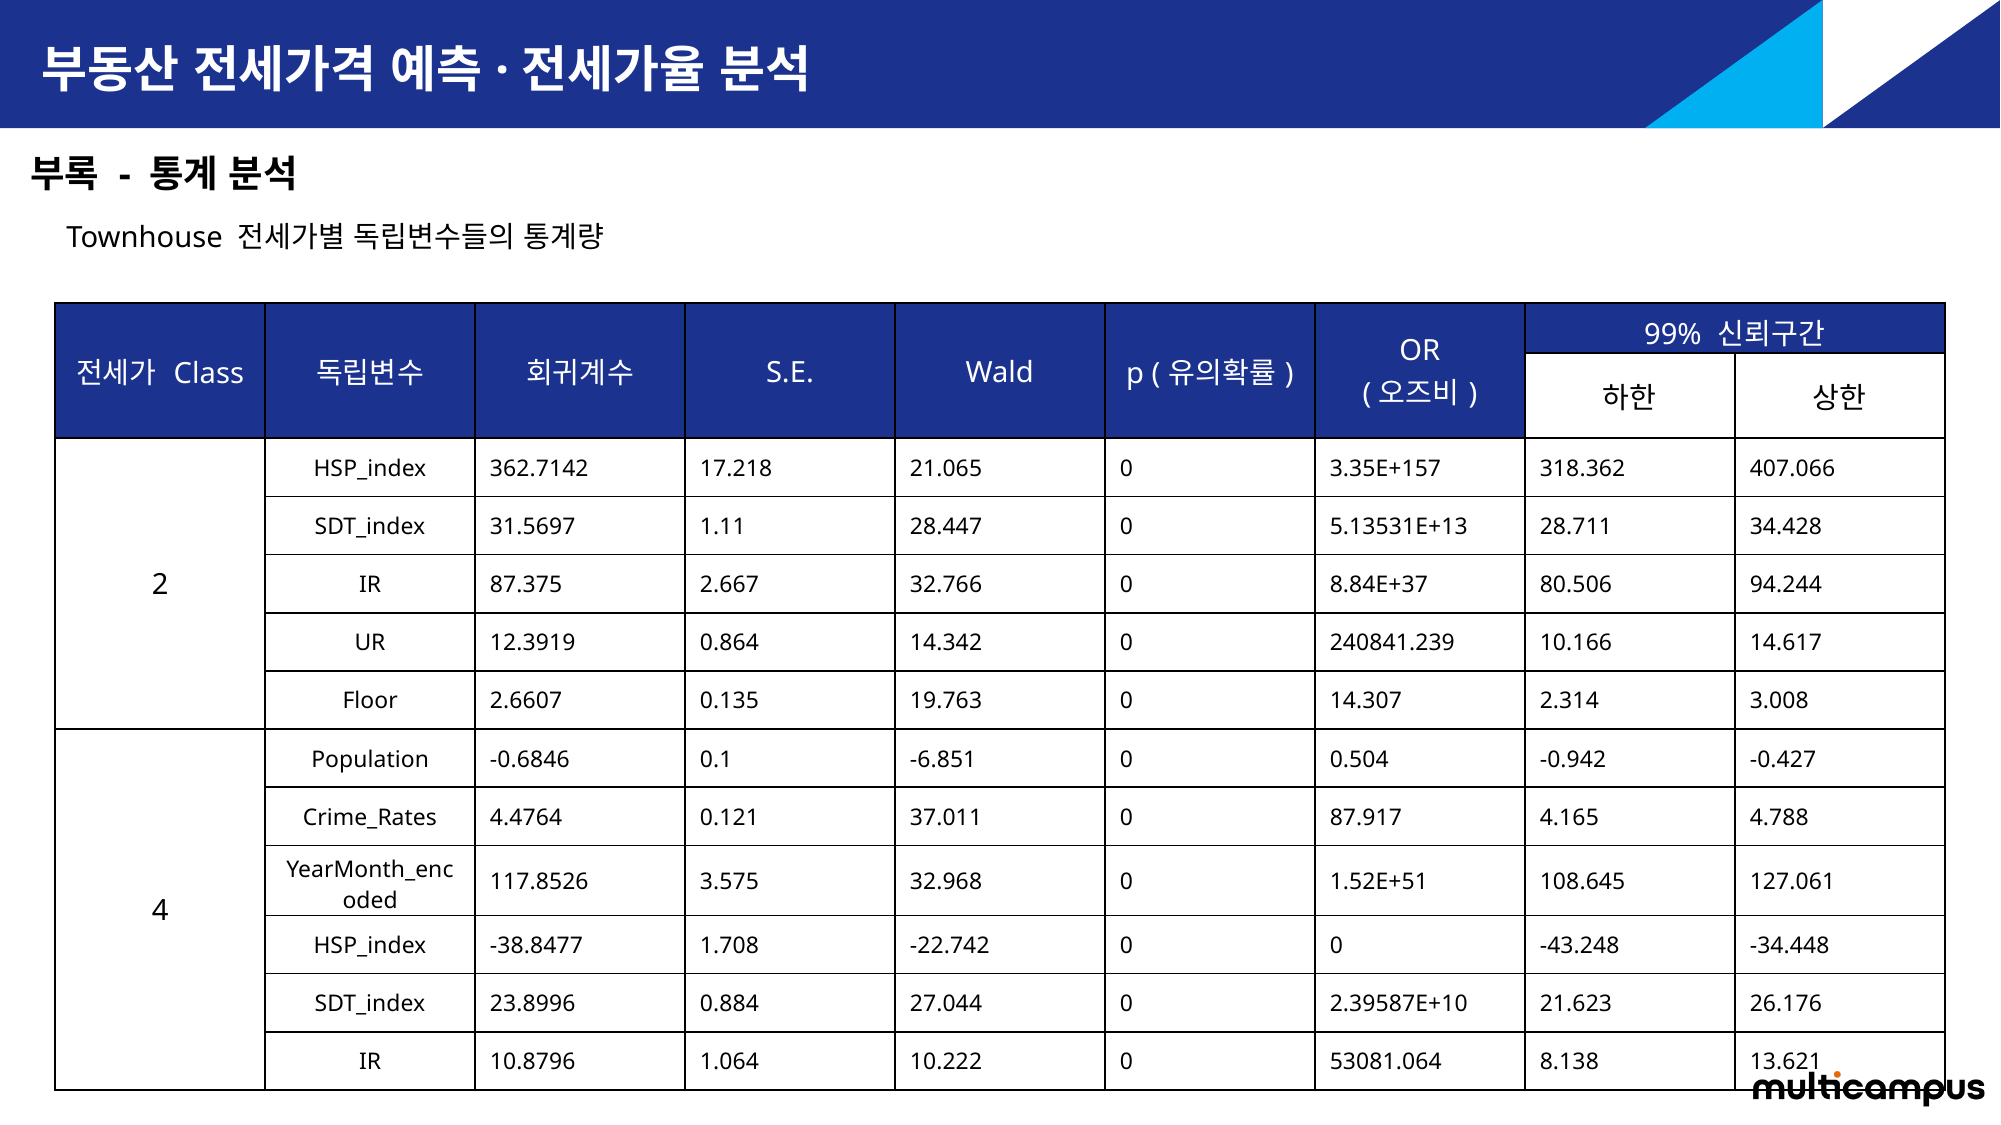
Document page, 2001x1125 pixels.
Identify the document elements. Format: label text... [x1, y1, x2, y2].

table_cell 23.8996 [476, 974, 684, 1031]
table_cell -22.742 [896, 916, 1104, 973]
table_cell 0 [1106, 614, 1314, 670]
text_box 부동산 전세가격 예측·전세가율 분석 [0, 0, 1643, 129]
table_cell 318.362 [1526, 439, 1734, 496]
table_cell 2.6607 [476, 672, 684, 728]
table_cell 19.763 [896, 672, 1104, 728]
table_cell UR [266, 614, 474, 670]
table_cell 28.447 [896, 497, 1104, 554]
table_cell 0.135 [686, 672, 894, 728]
table_cell YearMonth_encoded [266, 846, 474, 915]
table_cell 8.84E+37 [1316, 555, 1524, 612]
table_cell -0.427 [1736, 730, 1944, 786]
table_cell 10.8796 [476, 1033, 684, 1089]
table_header S.E. [686, 304, 894, 437]
table_header p (유의확률) [1106, 304, 1314, 437]
table_cell 14.342 [896, 614, 1104, 670]
table_cell 0.1 [686, 730, 894, 786]
table_cell 4 [56, 730, 264, 1089]
table_cell Population [266, 730, 474, 786]
table_header Wald [896, 304, 1104, 437]
table_cell 4.4764 [476, 788, 684, 845]
table_cell SDT_index [266, 497, 474, 554]
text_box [1644, 0, 2000, 129]
table_header 회귀계수 [476, 304, 684, 437]
table_cell 27.044 [896, 974, 1104, 1031]
text_box Townhouse 전세가별 독립변수들의 통계량 [51, 202, 747, 253]
table_cell 117.8526 [476, 846, 684, 915]
table_cell 21.065 [896, 439, 1104, 496]
table_cell -0.942 [1526, 730, 1734, 786]
table_cell 28.711 [1526, 497, 1734, 554]
table_cell -34.448 [1736, 916, 1944, 973]
table_cell 1.11 [686, 497, 894, 554]
table_cell -38.8477 [476, 916, 684, 973]
table_cell 12.3919 [476, 614, 684, 670]
table_cell 8.138 [1526, 1033, 1734, 1089]
table_cell 127.061 [1736, 846, 1944, 915]
table_cell 1.52E+51 [1316, 846, 1524, 915]
text_box 부록 - 통계 분석 [15, 142, 622, 203]
table_cell 하한 [1526, 354, 1734, 437]
table_header 99% 신뢰구간 [1526, 304, 1944, 352]
table_cell 31.5697 [476, 497, 684, 554]
table_cell 21.623 [1526, 974, 1734, 1031]
table_cell 34.428 [1736, 497, 1944, 554]
table_cell 상한 [1736, 354, 1944, 437]
table_cell 3.35E+157 [1316, 439, 1524, 496]
table_cell 10.166 [1526, 614, 1734, 670]
table_cell 2.39587E+10 [1316, 974, 1524, 1031]
table_cell 0 [1316, 916, 1524, 973]
table_cell 1.064 [686, 1033, 894, 1089]
table_cell 0 [1106, 974, 1314, 1031]
table_cell 32.968 [896, 846, 1104, 915]
table_cell -0.6846 [476, 730, 684, 786]
table_cell HSP_index [266, 916, 474, 973]
table_cell 80.506 [1526, 555, 1734, 612]
table_cell 3.008 [1736, 672, 1944, 728]
table_cell HSP_index [266, 439, 474, 496]
table_cell 32.766 [896, 555, 1104, 612]
table_cell 362.7142 [476, 439, 684, 496]
table_cell 108.645 [1526, 846, 1734, 915]
table_header 독립변수 [266, 304, 474, 437]
table_cell 87.375 [476, 555, 684, 612]
table_cell 37.011 [896, 788, 1104, 845]
table_cell 0 [1106, 439, 1314, 496]
table_cell 3.575 [686, 846, 894, 915]
table_header 전세가 Class [56, 304, 264, 437]
table_cell 26.176 [1736, 974, 1944, 1031]
table_cell 0 [1106, 916, 1314, 973]
table_cell Crime_Rates [266, 788, 474, 845]
table_header OR (오즈비) [1316, 304, 1524, 437]
table_cell IR [266, 1033, 474, 1089]
table_cell 0 [1106, 497, 1314, 554]
table_cell 0.121 [686, 788, 894, 845]
table_cell 4.788 [1736, 788, 1944, 845]
table_cell 0 [1106, 1033, 1314, 1089]
table_cell 94.244 [1736, 555, 1944, 612]
table_cell 1.708 [686, 916, 894, 973]
table_cell 10.222 [896, 1033, 1104, 1089]
table_cell 14.307 [1316, 672, 1524, 728]
table_cell 0 [1106, 730, 1314, 786]
table_cell Floor [266, 672, 474, 728]
table_cell SDT_index [266, 974, 474, 1031]
table_cell 2.314 [1526, 672, 1734, 728]
table_cell -43.248 [1526, 916, 1734, 973]
table_cell 53081.064 [1316, 1033, 1524, 1089]
table_cell 0.864 [686, 614, 894, 670]
table_cell 240841.239 [1316, 614, 1524, 670]
picture [1753, 1070, 1985, 1108]
table_cell 17.218 [686, 439, 894, 496]
table_cell 0.504 [1316, 730, 1524, 786]
table_cell 5.13531E+13 [1316, 497, 1524, 554]
table_cell 2.667 [686, 555, 894, 612]
table_cell -6.851 [896, 730, 1104, 786]
table_cell 2 [56, 439, 264, 728]
table_cell 4.165 [1526, 788, 1734, 845]
table_cell IR [266, 555, 474, 612]
table_cell 407.066 [1736, 439, 1944, 496]
table_cell 0 [1106, 846, 1314, 915]
table_cell 87.917 [1316, 788, 1524, 845]
table_cell 13.621 [1736, 1033, 1944, 1089]
table_cell 0 [1106, 788, 1314, 845]
table_cell 14.617 [1736, 614, 1944, 670]
table_cell 0 [1106, 555, 1314, 612]
table_cell 0 [1106, 672, 1314, 728]
table_cell 0.884 [686, 974, 894, 1031]
